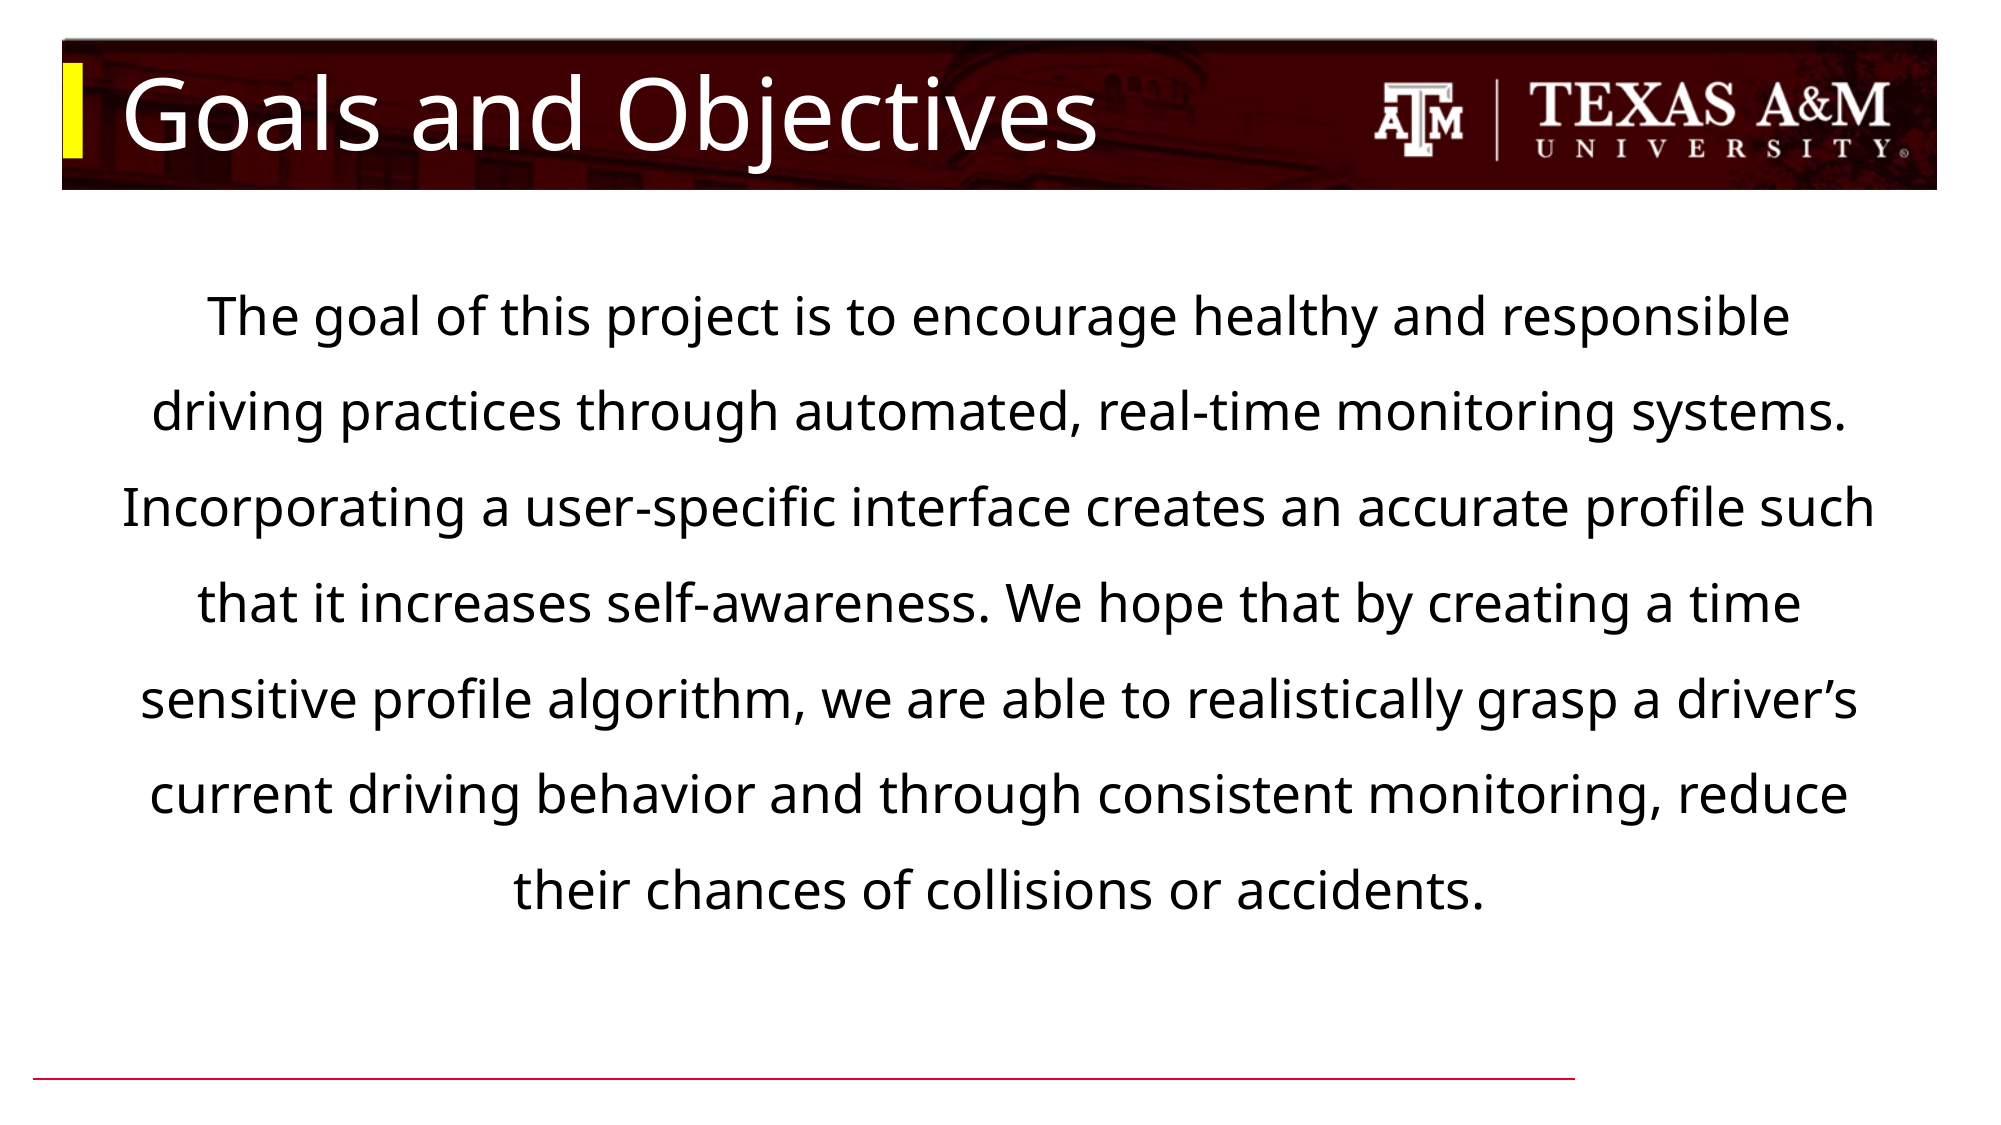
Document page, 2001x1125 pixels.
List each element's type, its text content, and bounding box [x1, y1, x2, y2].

title Goals and Objectives [105, 16, 1367, 205]
picture [1367, 37, 1937, 190]
list The goal of this project is to encourage healthy and responsible driving practices through automated, real-time monitoring systems. Incorporating a user-specific interface creates an accurate profile such that it increases self-awareness. We hope that by creating a time sensitive profile algorithm, we are able to realistically grasp a driver’s current driving behavior and through consistent monitoring, reduce their chances of collisions or accidents. [99, 242, 1900, 1005]
picture [62, 37, 105, 190]
